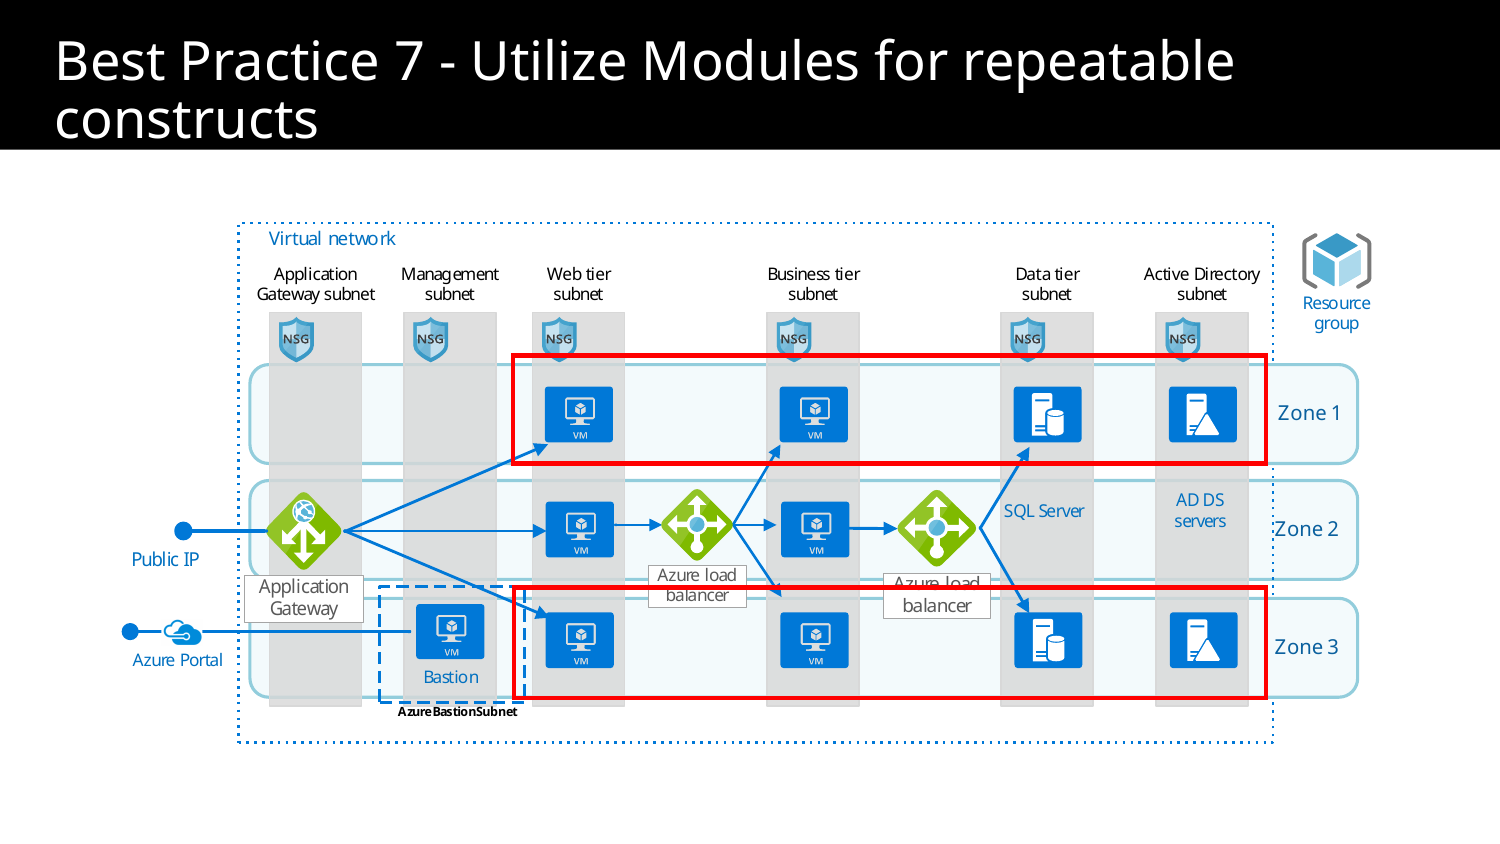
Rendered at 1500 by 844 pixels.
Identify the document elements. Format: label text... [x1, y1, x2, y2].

title Best Practice 7 - Utilize Modules for repeatable constructs [39, 36, 1470, 148]
picture [1290, 229, 1385, 345]
picture [118, 216, 1361, 746]
